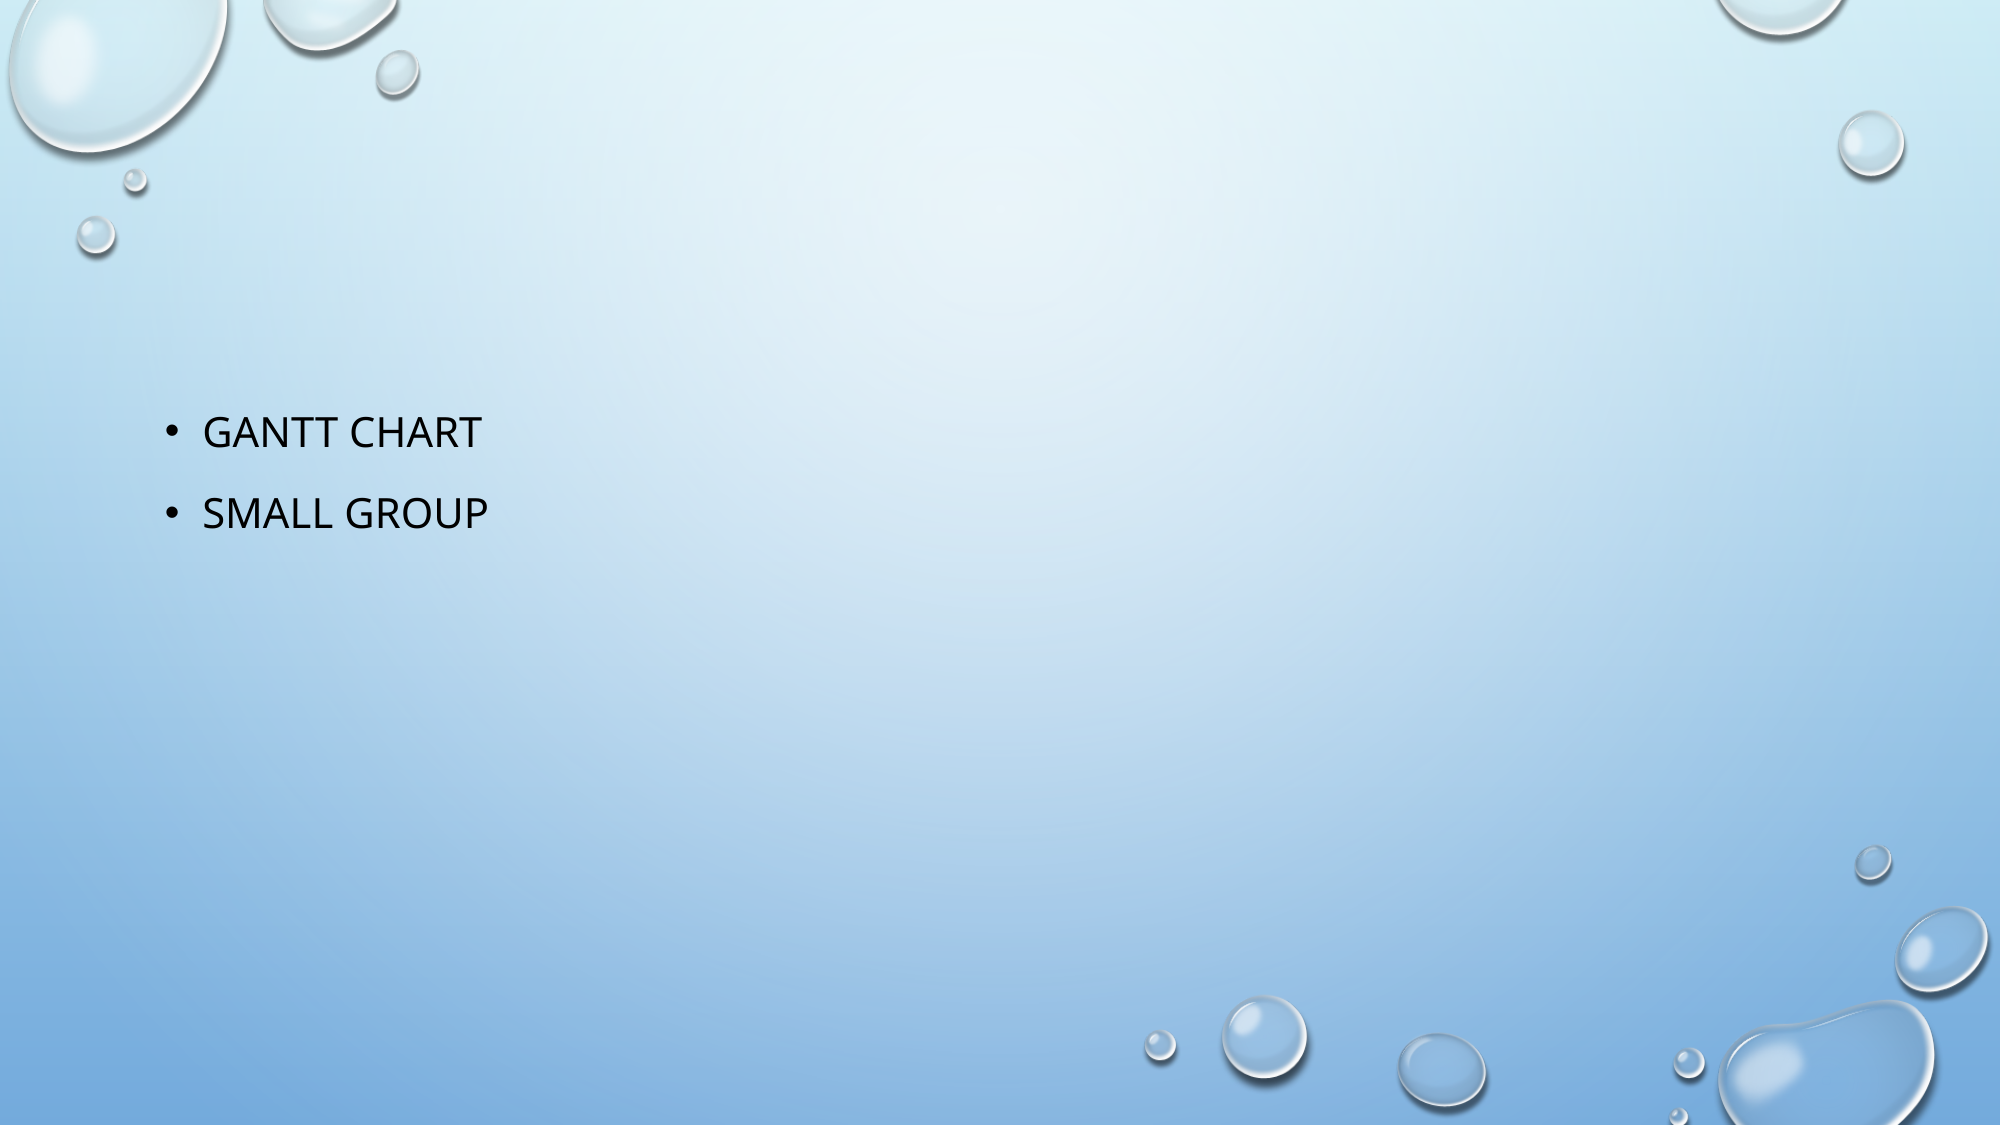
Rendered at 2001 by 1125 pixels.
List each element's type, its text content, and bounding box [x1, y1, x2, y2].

list GANTT CHART SMALL GROUP [149, 388, 1850, 950]
picture [0, 0, 2000, 1125]
